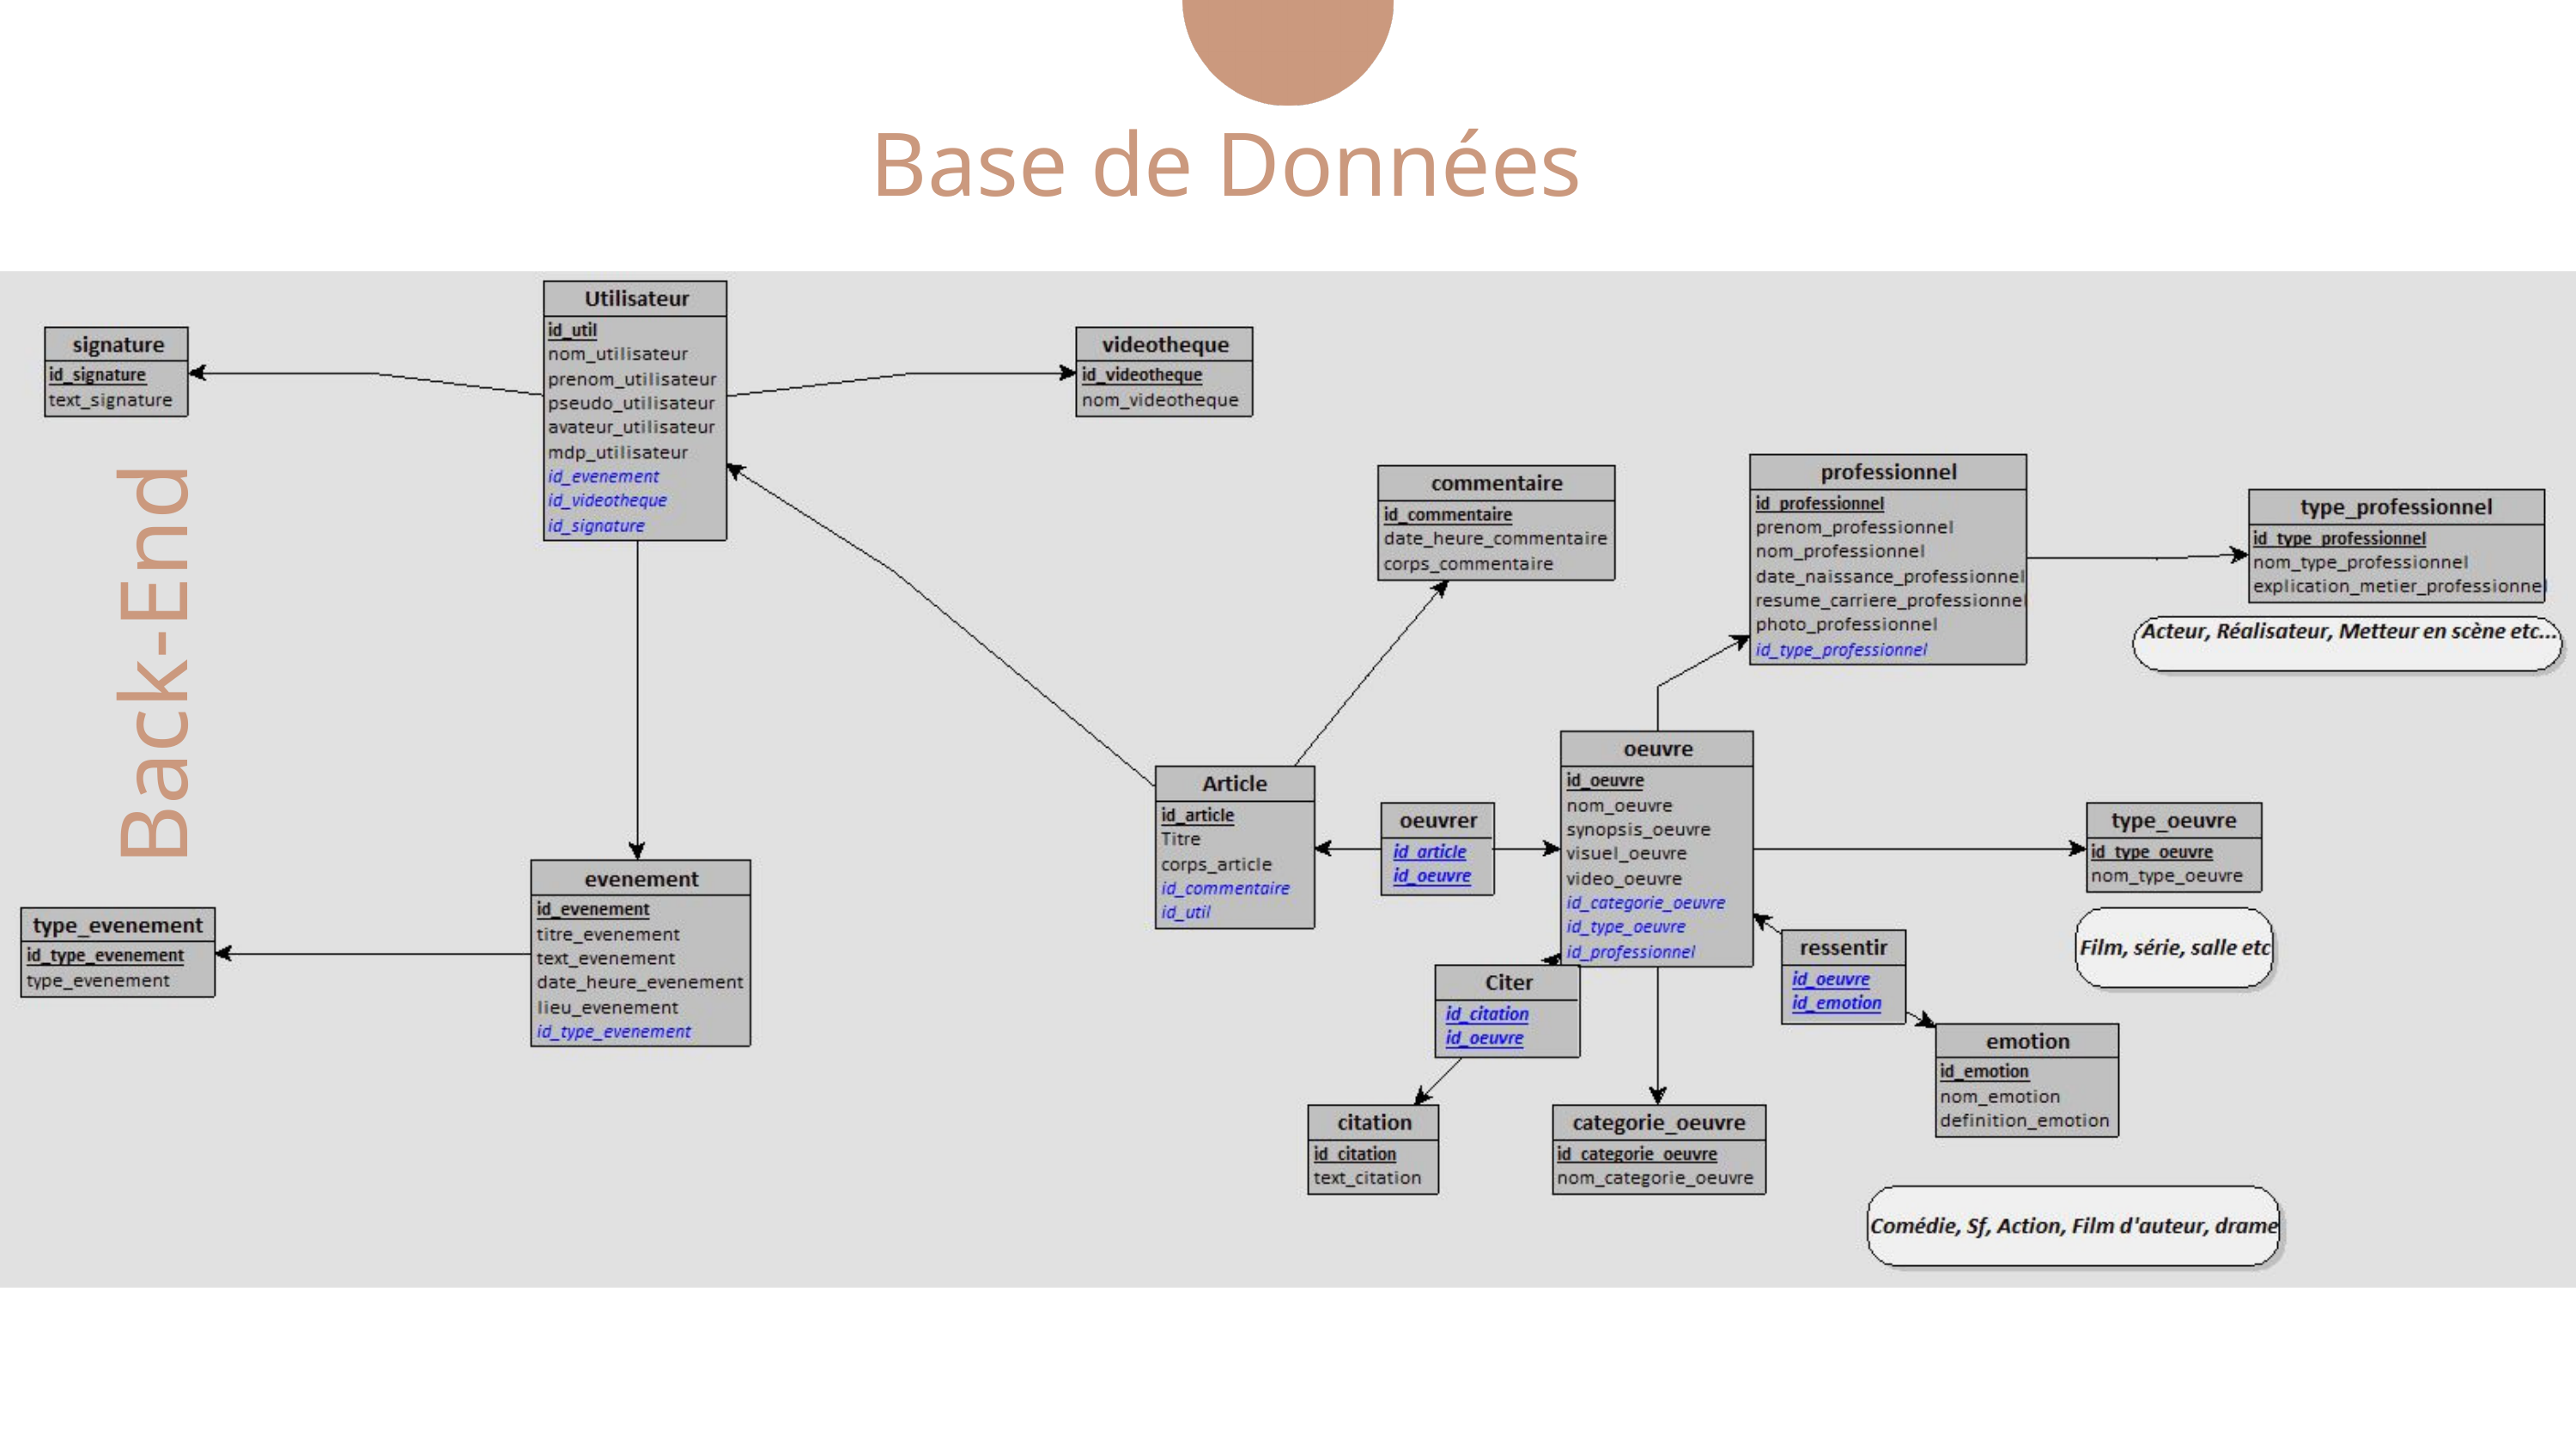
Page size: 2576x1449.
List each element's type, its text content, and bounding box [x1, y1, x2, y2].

picture [0, 270, 2576, 1288]
picture [1182, 0, 1394, 106]
text_box Base de Données [323, 90, 2130, 214]
